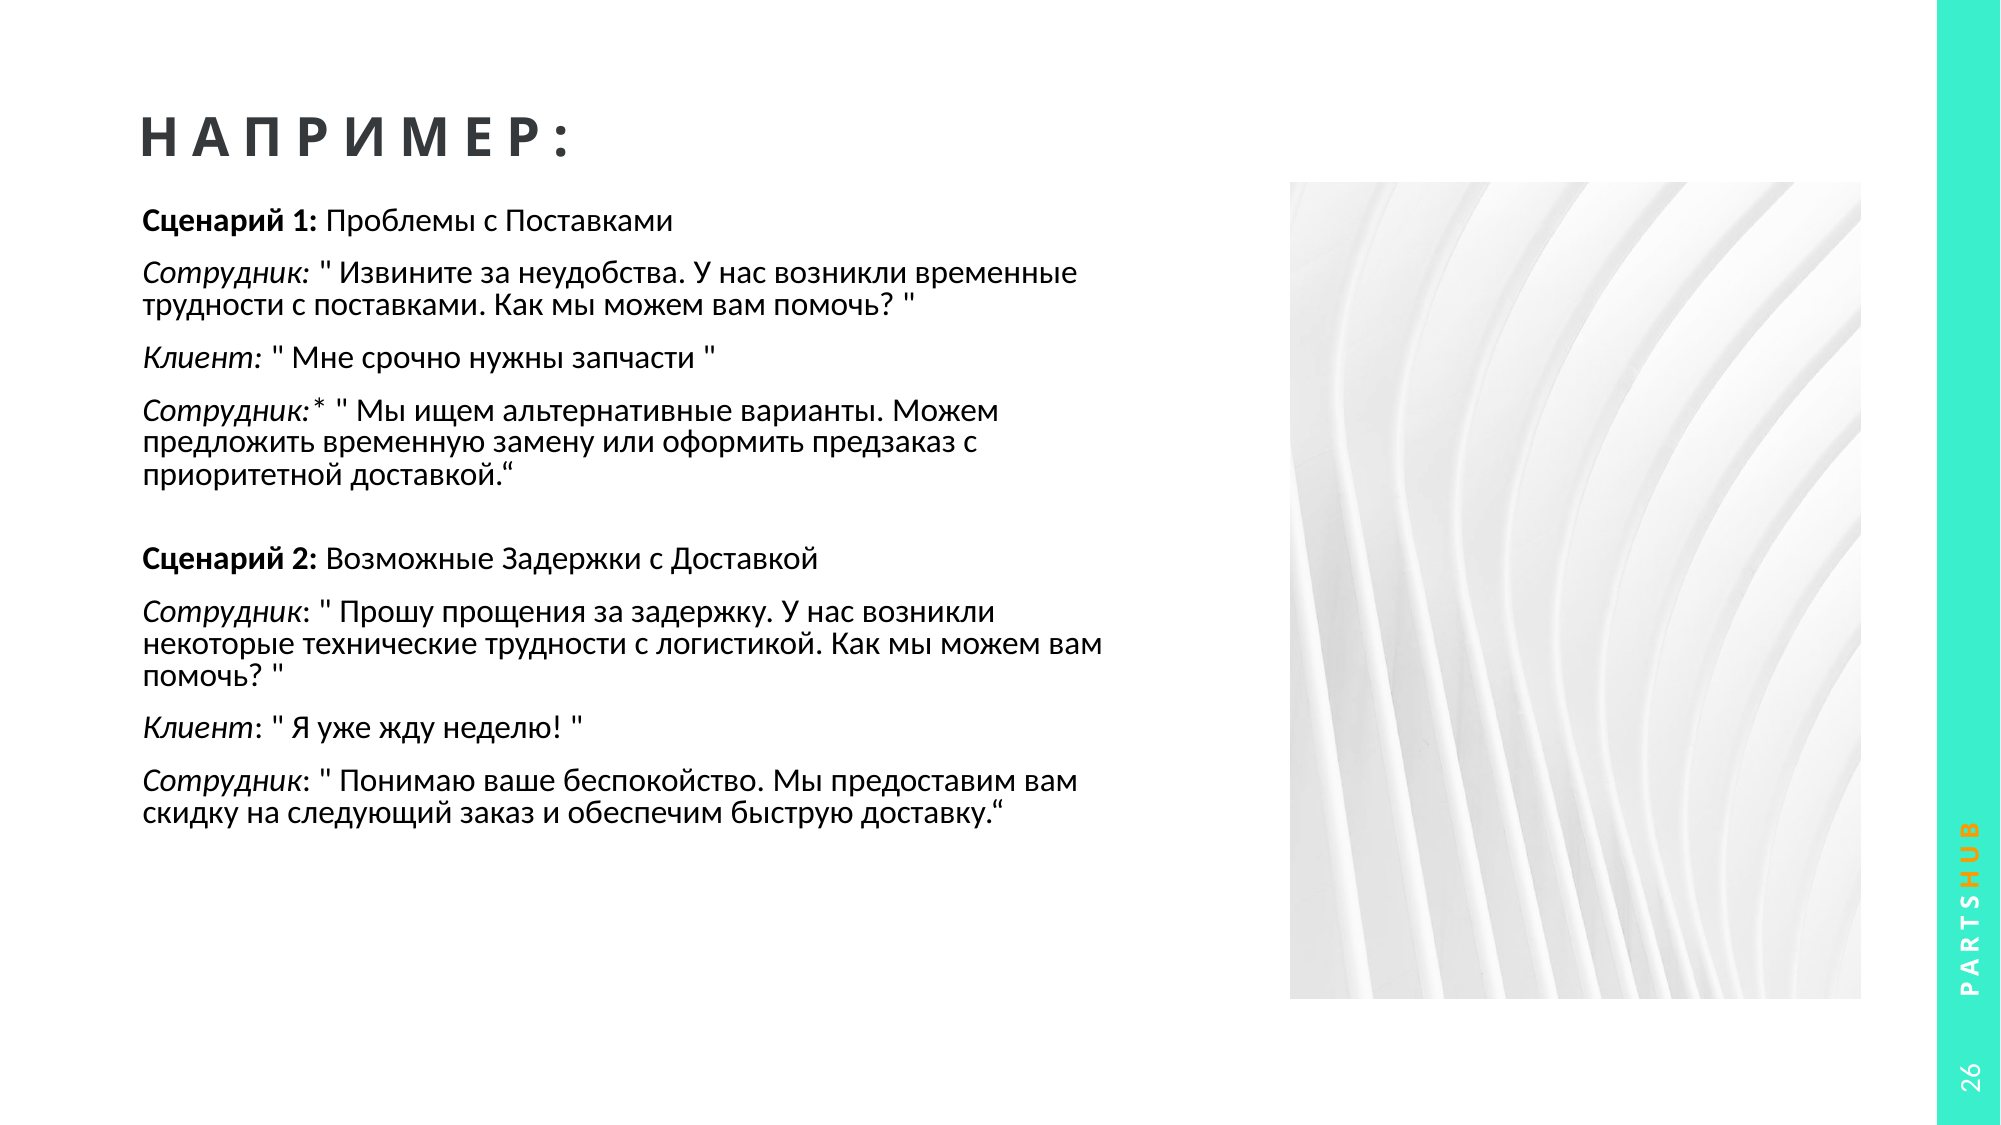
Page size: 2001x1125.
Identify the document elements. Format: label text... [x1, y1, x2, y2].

slide_number 26 [1937, 1032, 2000, 1125]
footer partshub [1937, 0, 2000, 1032]
title НАпример: [139, 102, 1274, 183]
list Сценарий 1: Проблемы с Поставками Сотрудник: " Извините за неудобства. У нас возникли временные трудности с поставками. Как мы можем вам помочь? " Клиент: " Мне срочно нужны запчасти " Сотрудник:* " Мы ищем альтернативные варианты. Можем предложить временную замену или оформить предзаказ с приоритетной доставкой.“ Сценарий 2: Возможные Задержки с Доставкой Сотрудник: " Прошу прощения за задержку. У нас возникли некоторые технические трудности с логистикой. Как мы можем вам помочь? " Клиент: " Я уже жду неделю! " Сотрудник: " Понимаю ваше беспокойство. Мы предоставим вам скидку на следующий заказ и обеспечим быструю доставку.“ [142, 205, 1150, 865]
picture [1290, 182, 1861, 999]
